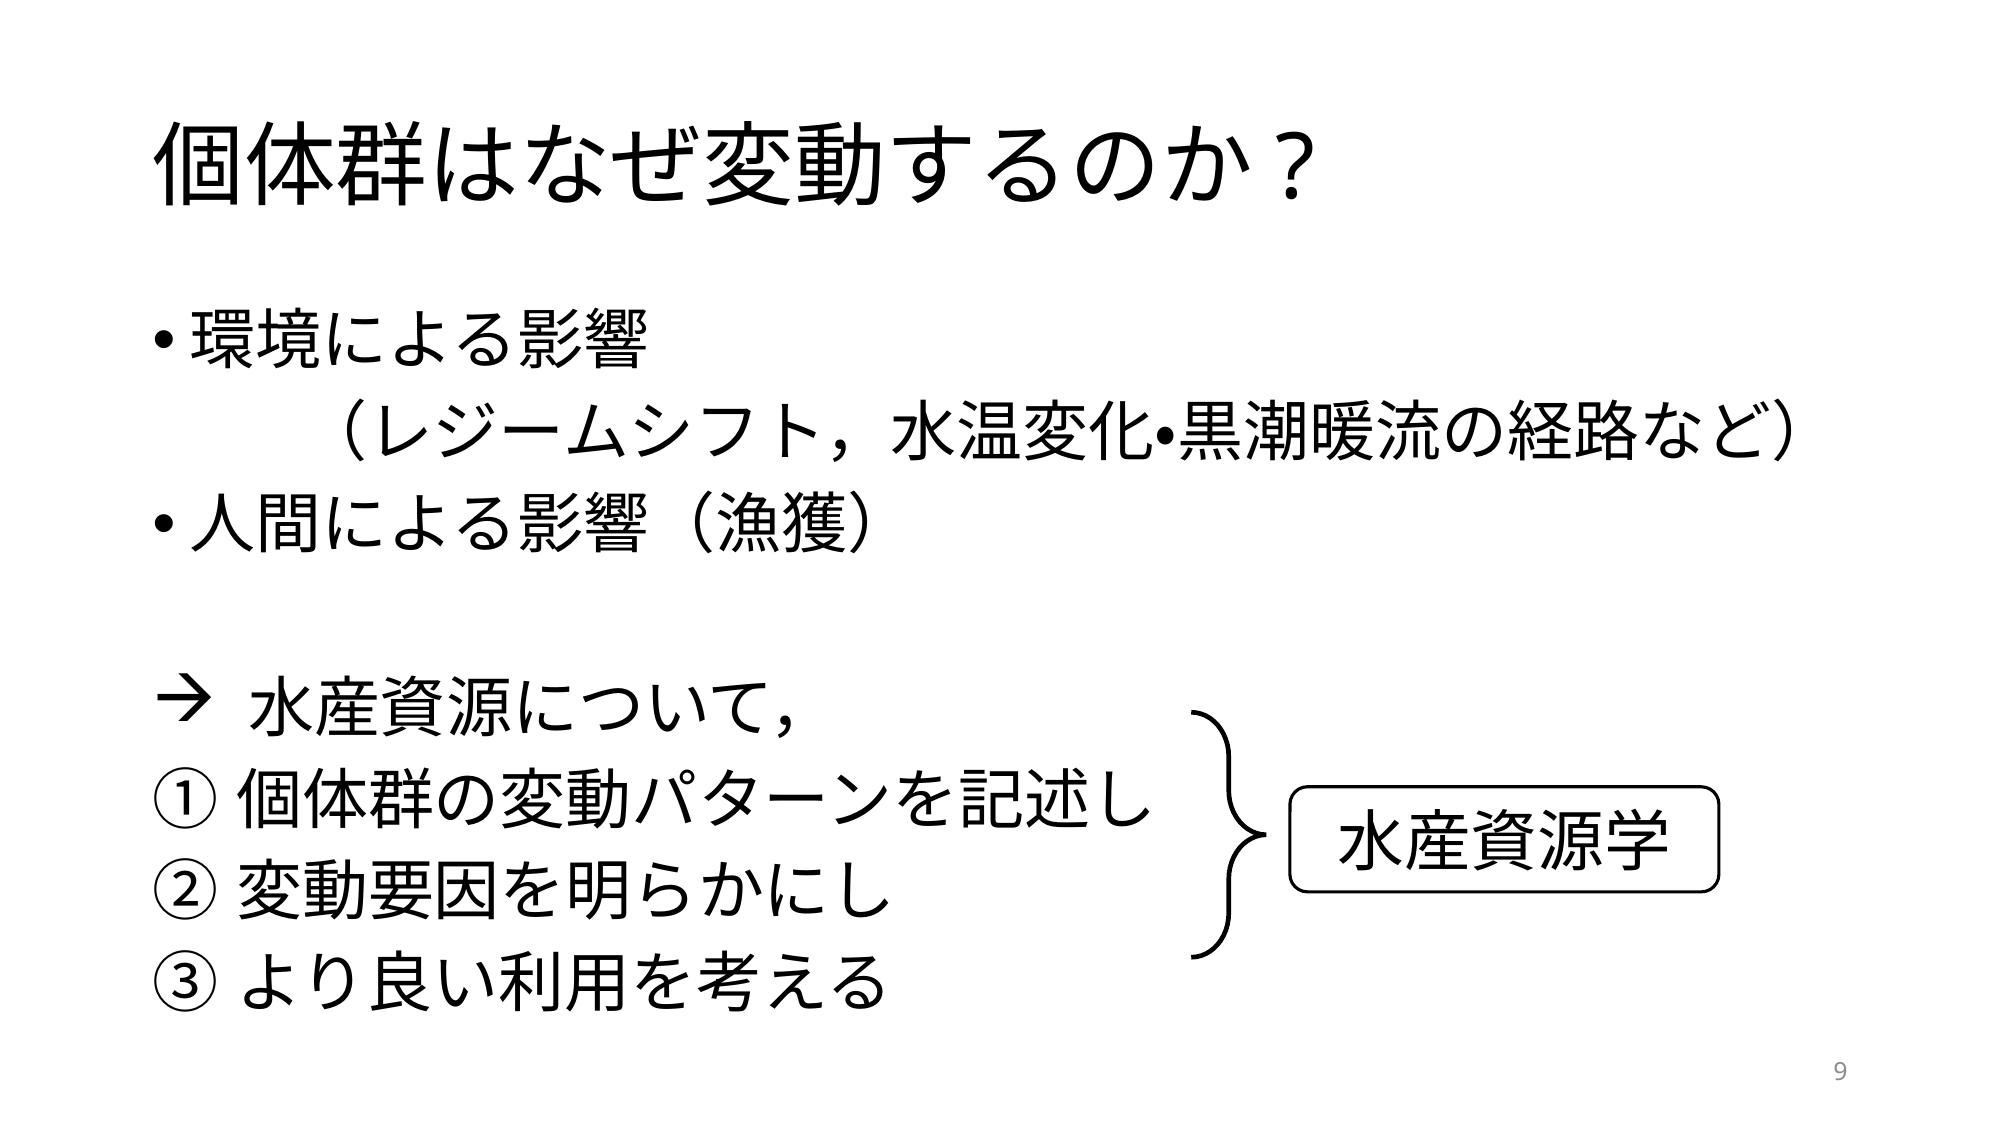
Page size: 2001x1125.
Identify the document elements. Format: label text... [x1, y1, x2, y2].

text_box [1191, 711, 1267, 958]
list 環境による影響 （レジームシフト，水温変化・黒潮暖流の経路など） 人間による影響（漁獲） 水産資源について， 個体群の変動パターンを記述し 変動要因を明らかにし より良い利用を考える [137, 299, 1925, 1125]
text_box 水産資源学 [1288, 785, 1720, 893]
slide_number 9 [1412, 1042, 1863, 1103]
title 個体群はなぜ変動するのか? [137, 59, 1863, 278]
